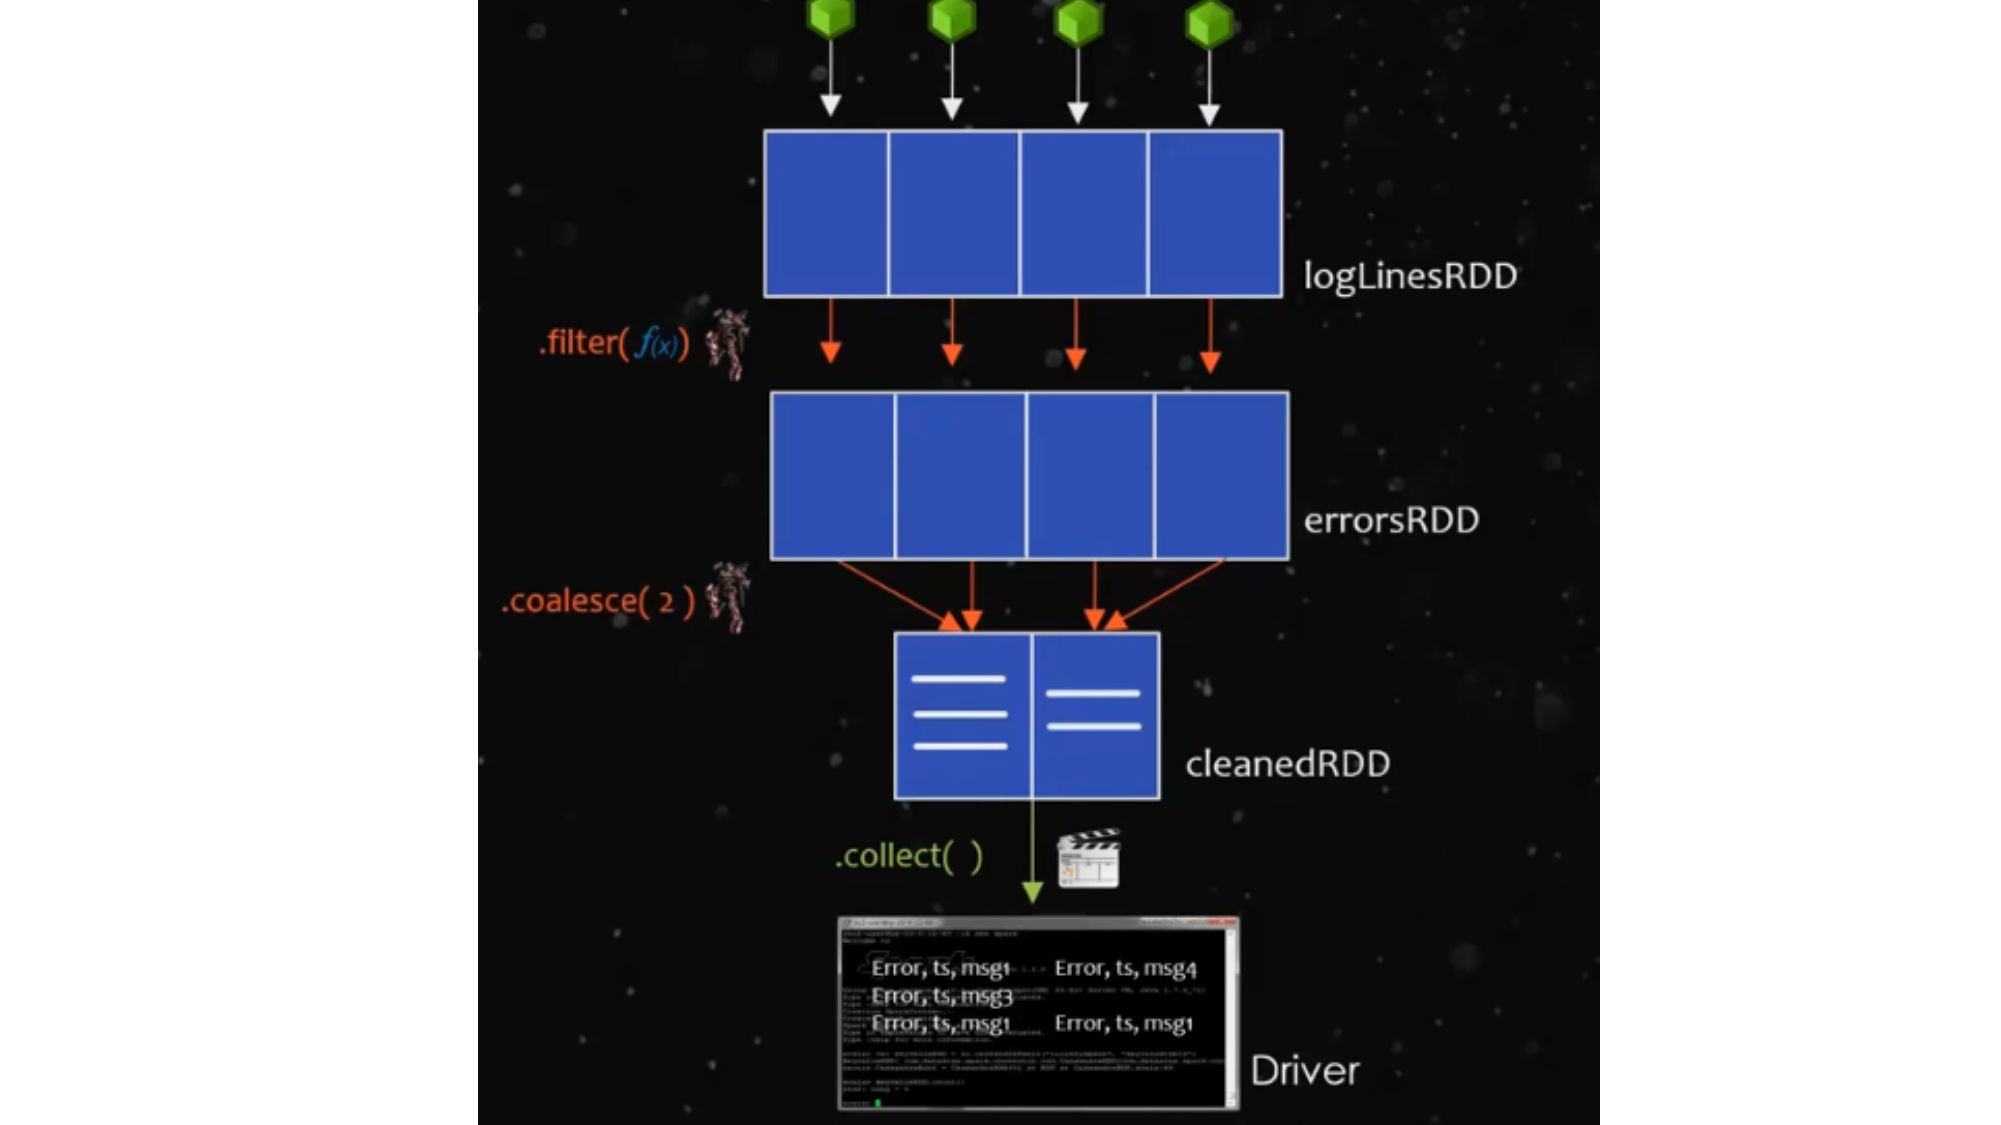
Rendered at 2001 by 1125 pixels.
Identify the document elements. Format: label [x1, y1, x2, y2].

picture [478, 0, 1600, 1125]
